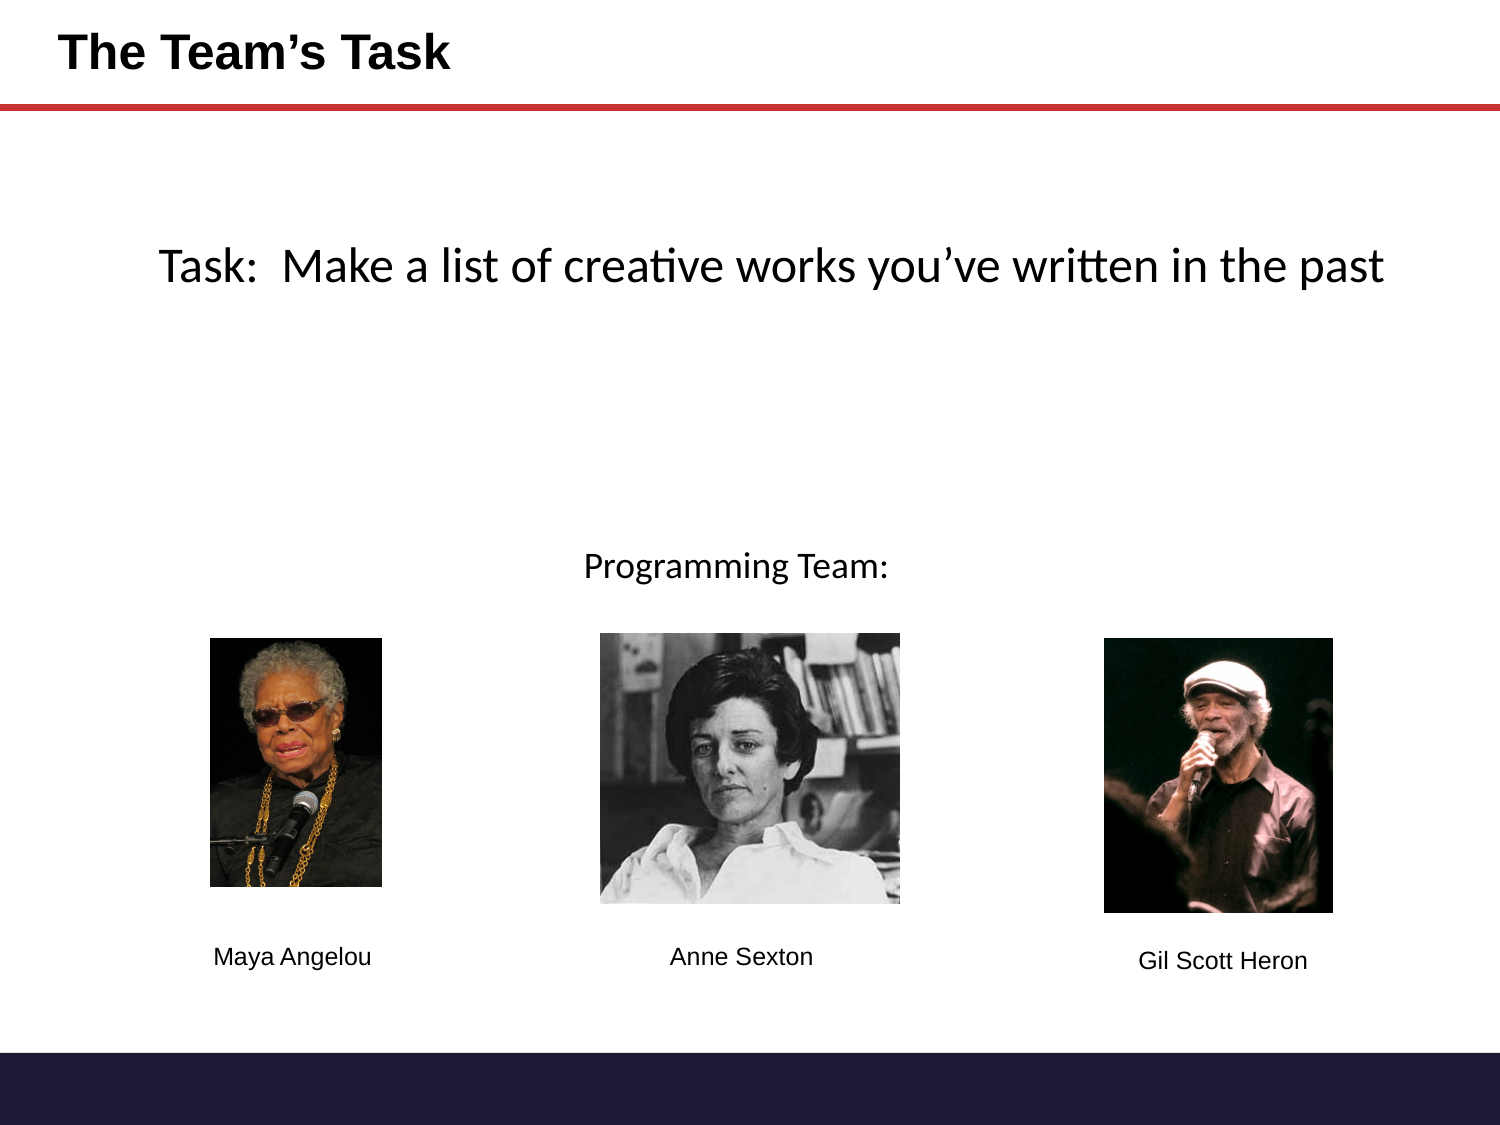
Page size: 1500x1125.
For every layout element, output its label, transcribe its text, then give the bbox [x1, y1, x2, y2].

title The Team’s Task [49, 0, 948, 108]
text_box Gil Scott Heron [1130, 937, 1317, 983]
picture [210, 638, 382, 887]
text_box Anne Sexton [662, 932, 822, 978]
picture [1103, 638, 1333, 913]
text_box Programming Team: [576, 533, 898, 594]
text_box Task: Make a list of creative works you’ve written in the past [151, 224, 1393, 300]
picture [599, 632, 901, 905]
text_box Maya Angelou [205, 932, 381, 978]
